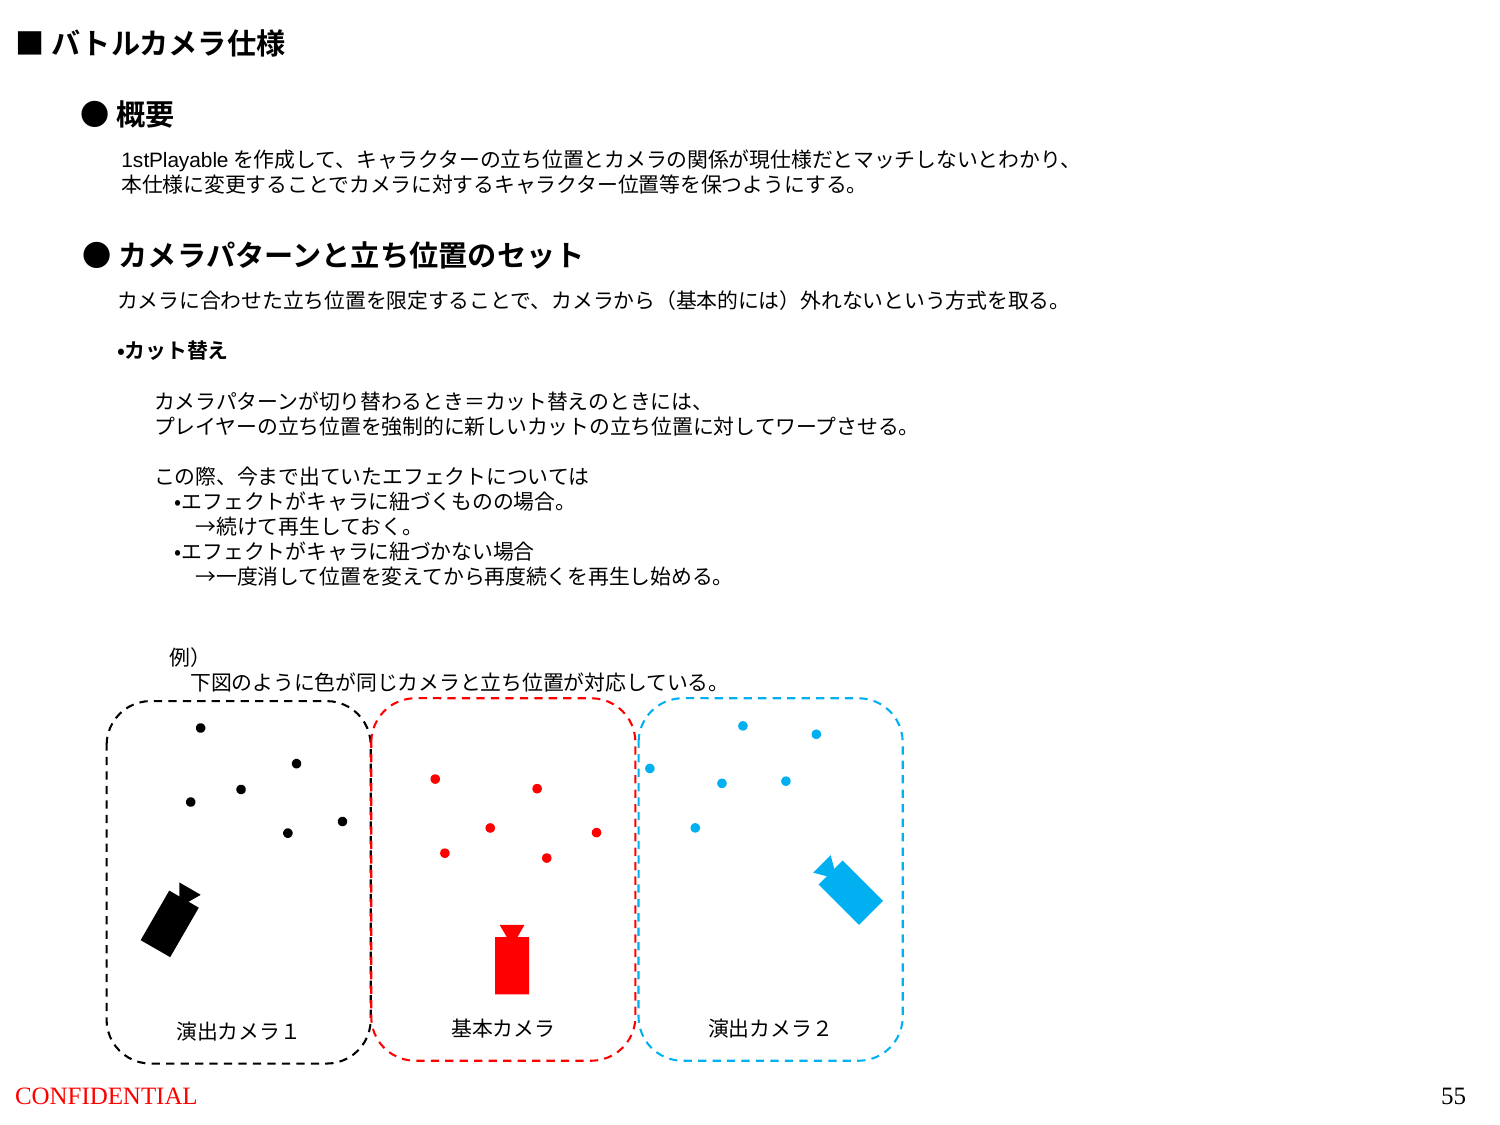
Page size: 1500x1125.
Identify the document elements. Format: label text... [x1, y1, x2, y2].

slide_number 55 [1143, 1065, 1482, 1125]
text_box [829, 853, 864, 924]
text_box 基本カメラ [370, 697, 637, 1062]
text_box ・カット替え [102, 330, 244, 371]
text_box 例） 下図のように色が同じカメラと立ち位置が対応している。 [154, 636, 745, 702]
footer CONFIDENTIAL [0, 1065, 507, 1125]
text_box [155, 883, 190, 954]
text_box カメラパターンが切り替わるとき＝カット替えのときには、 プレイヤーの立ち位置を強制的に新しいカットの立ち位置に対してワープさせる。 この際、今まで出ていたエフェクトについては ・エフェクトがキャラに紐づくものの場合。 →続けて再生しておく。 ・エフェクトがキャラに紐づかない場合 →一度消して位置を変えてから再度続くを再生し始める。 [139, 381, 935, 596]
text_box カメラに合わせた立ち位置を限定することで、カメラから（基本的には）外れないという方式を取る。 [102, 280, 1086, 320]
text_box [494, 924, 530, 995]
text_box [182, 742, 354, 832]
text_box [654, 718, 825, 807]
text_box 1stPlayableを作成して、キャラクターの立ち位置とカメラの関係が現仕様だとマッチしないとわかり、 本仕様に変更することでカメラに対するキャラクター位置等を保つようにする。 [106, 138, 1097, 204]
text_box ●概要 [65, 88, 190, 139]
text_box 演出カメラ２ [637, 697, 904, 1062]
text_box ■バトルカメラ仕様 [0, 17, 301, 68]
text_box 演出カメラ１ [105, 700, 372, 1065]
text_box ●カメラパターンと立ち位置のセット [67, 229, 600, 280]
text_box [430, 774, 602, 863]
